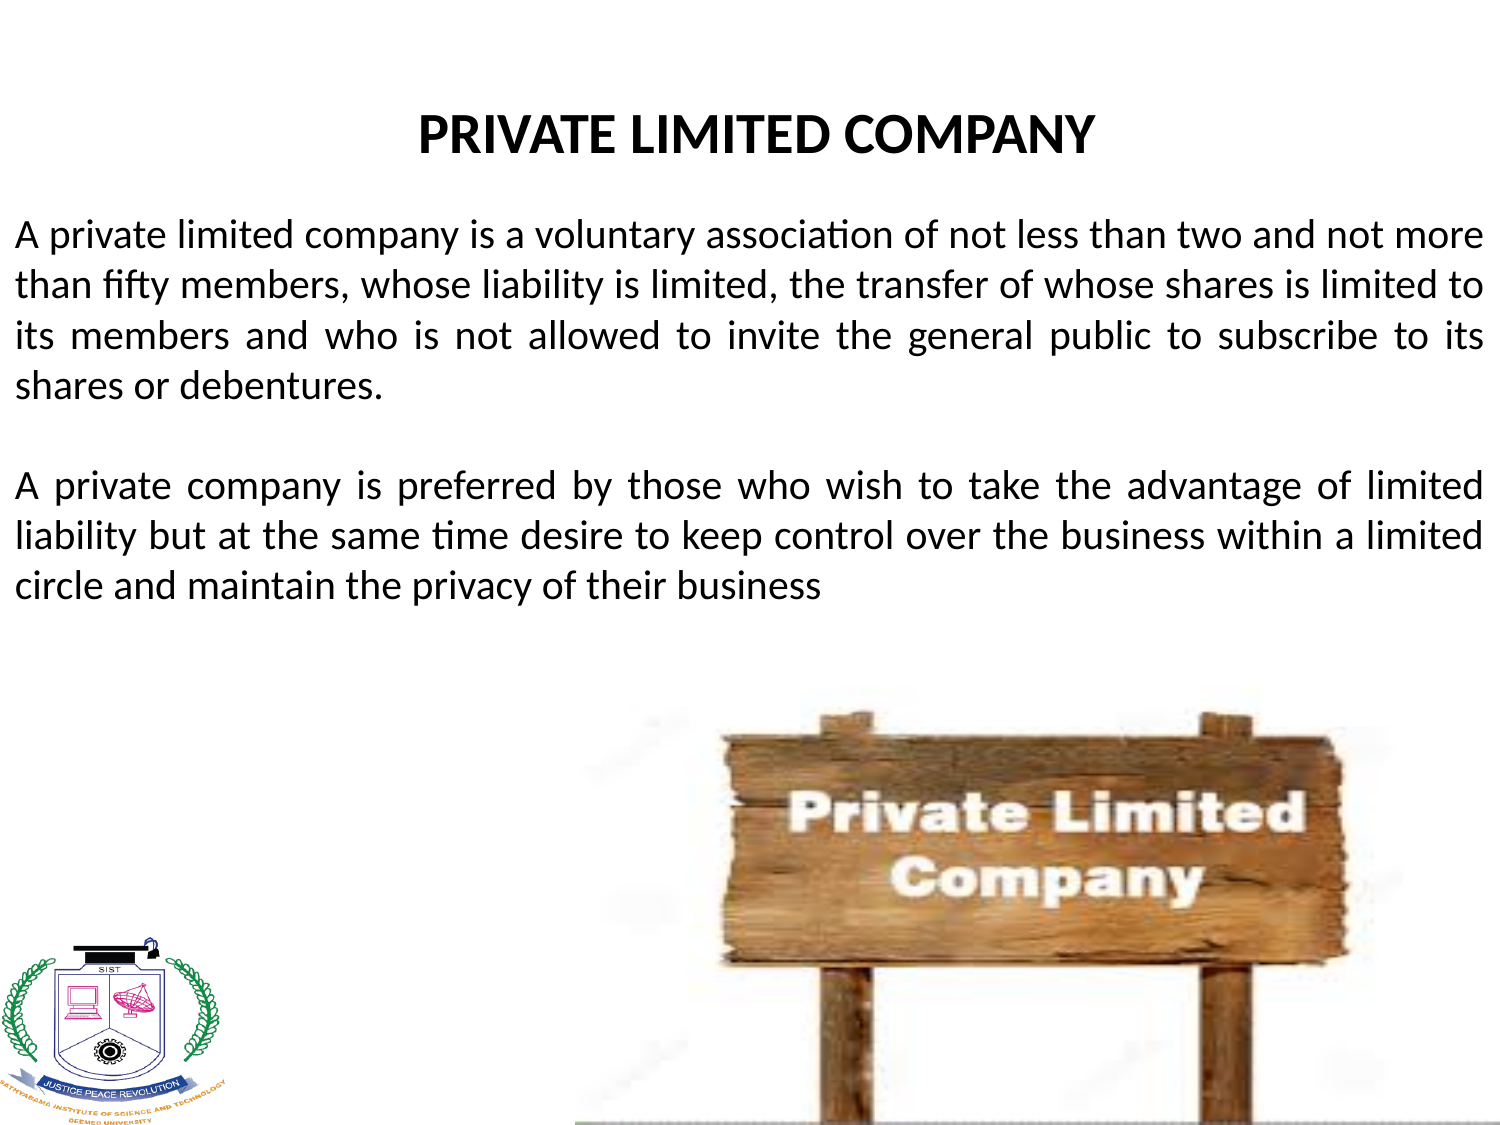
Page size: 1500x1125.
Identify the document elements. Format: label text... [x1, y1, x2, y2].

picture [0, 937, 225, 1125]
text_box A private limited company is a voluntary association of not less than two and not more than fifty members, whose liability is limited, the transfer of whose shares is limited to its members and who is not allowed to invite the general public to subscribe to its shares or debentures. A private company is preferred by those who wish to take the advantage of limited liability but at the same time desire to keep control over the business within a limited circle and maintain the privacy of their business [0, 199, 1500, 615]
text_box PRIVATE LIMITED COMPANY [404, 87, 1112, 173]
picture [574, 649, 1500, 1125]
